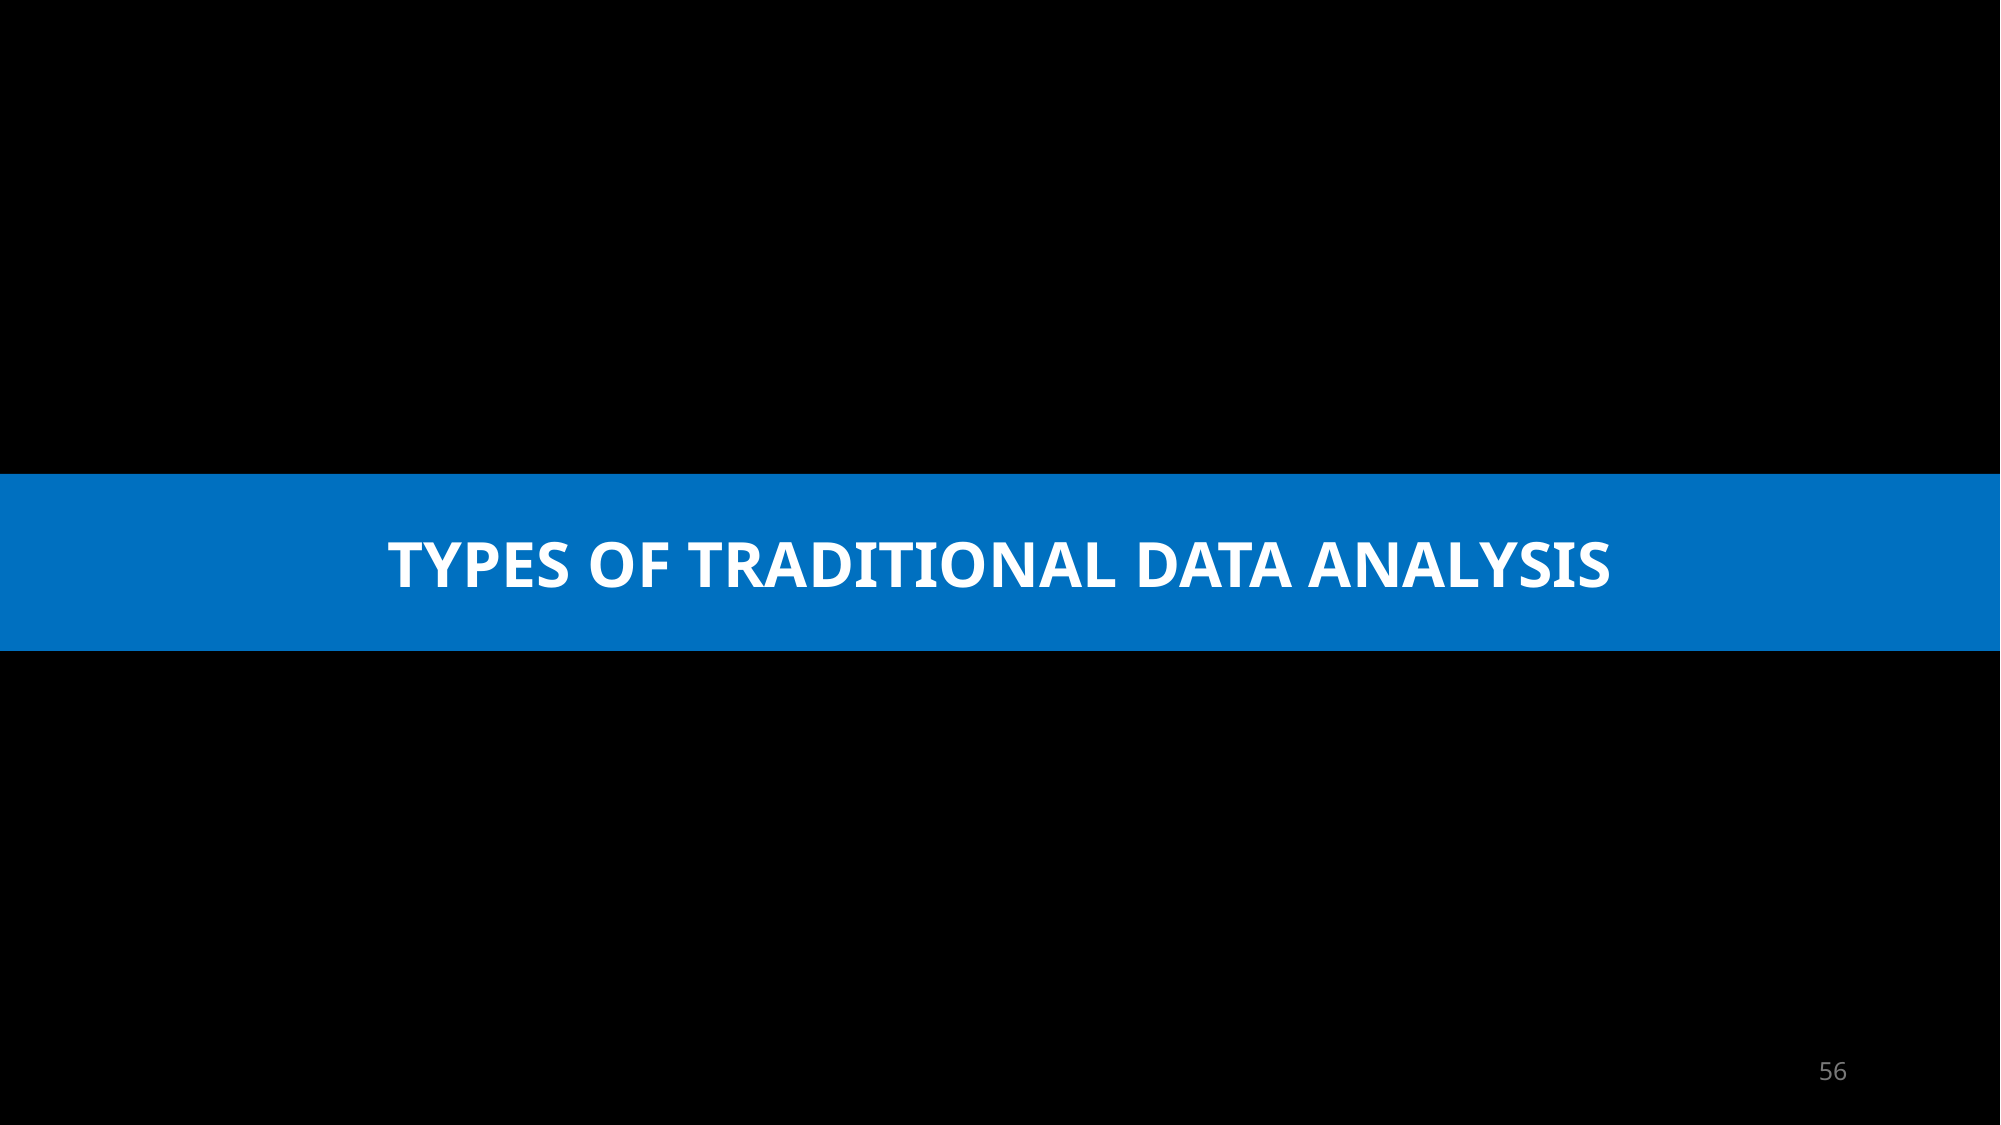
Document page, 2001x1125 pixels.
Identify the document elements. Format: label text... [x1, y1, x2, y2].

text_box TYPES OF TRADITIONAL DATA ANALYSIS [0, 472, 2000, 653]
slide_number 56 [1412, 1042, 1863, 1103]
